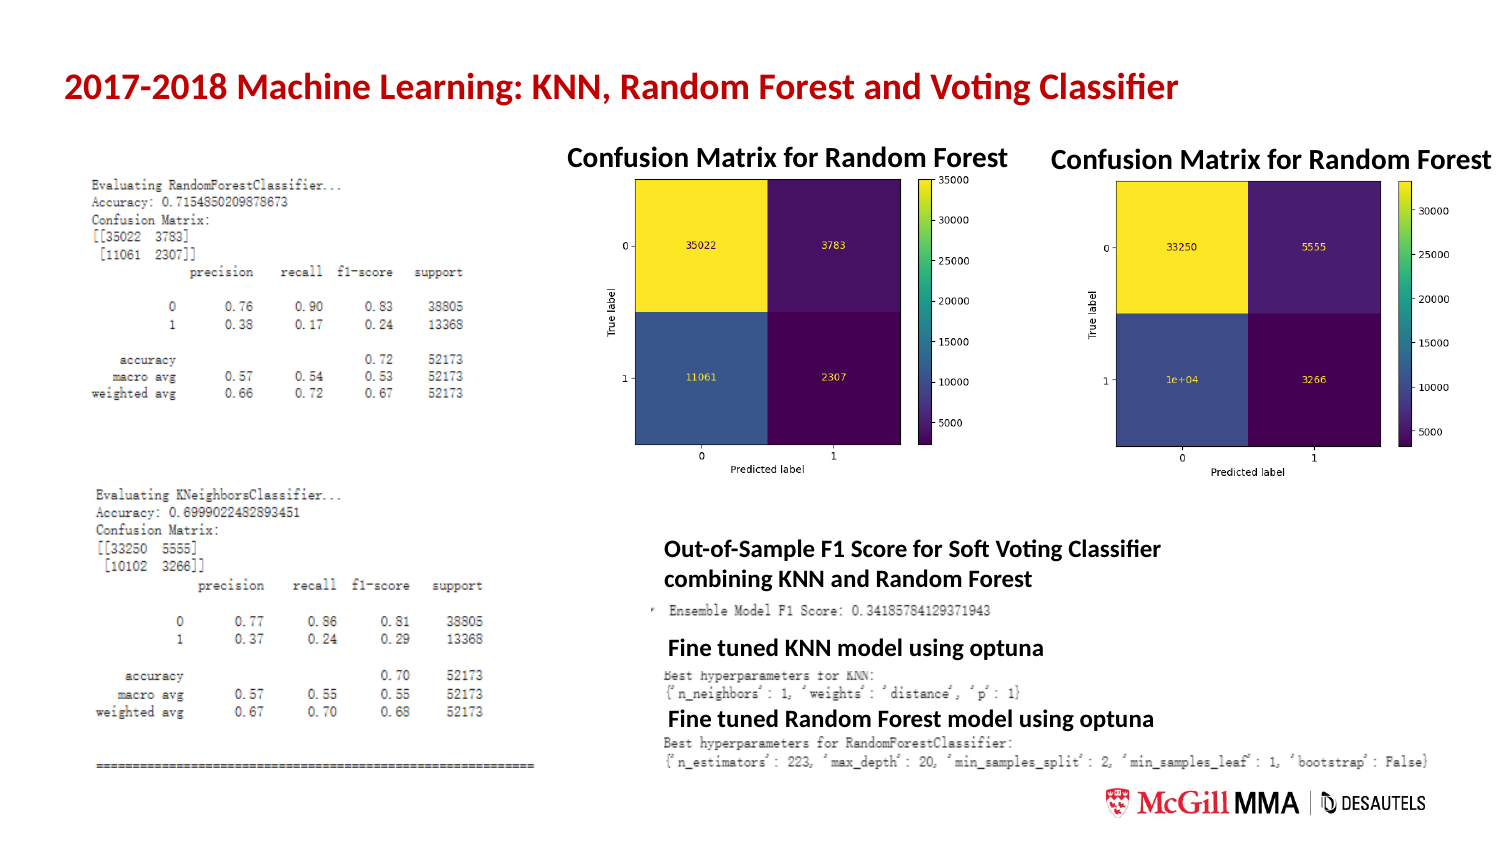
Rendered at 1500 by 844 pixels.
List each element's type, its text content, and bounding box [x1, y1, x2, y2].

picture [651, 600, 1004, 622]
text_box Fine tuned Random Forest model using optuna [653, 695, 1500, 740]
picture [600, 168, 976, 482]
text_box Fine tuned KNN model using optuna [653, 623, 1500, 669]
picture [1106, 788, 1426, 818]
picture [653, 671, 1038, 706]
text_box Out-of-Sample F1 Score for Soft Voting Classifier combining KNN and Random Forest [649, 525, 1215, 600]
picture [664, 734, 1436, 773]
picture [88, 174, 511, 424]
picture [72, 472, 569, 773]
picture [1080, 174, 1456, 484]
text_box Confusion Matrix for Random Forest [552, 130, 1500, 181]
text_box 2017-2018 Machine Learning: KNN, Random Forest and Voting Classifier [64, 48, 1266, 126]
text_box Confusion Matrix for Random Forest [1036, 133, 1500, 183]
